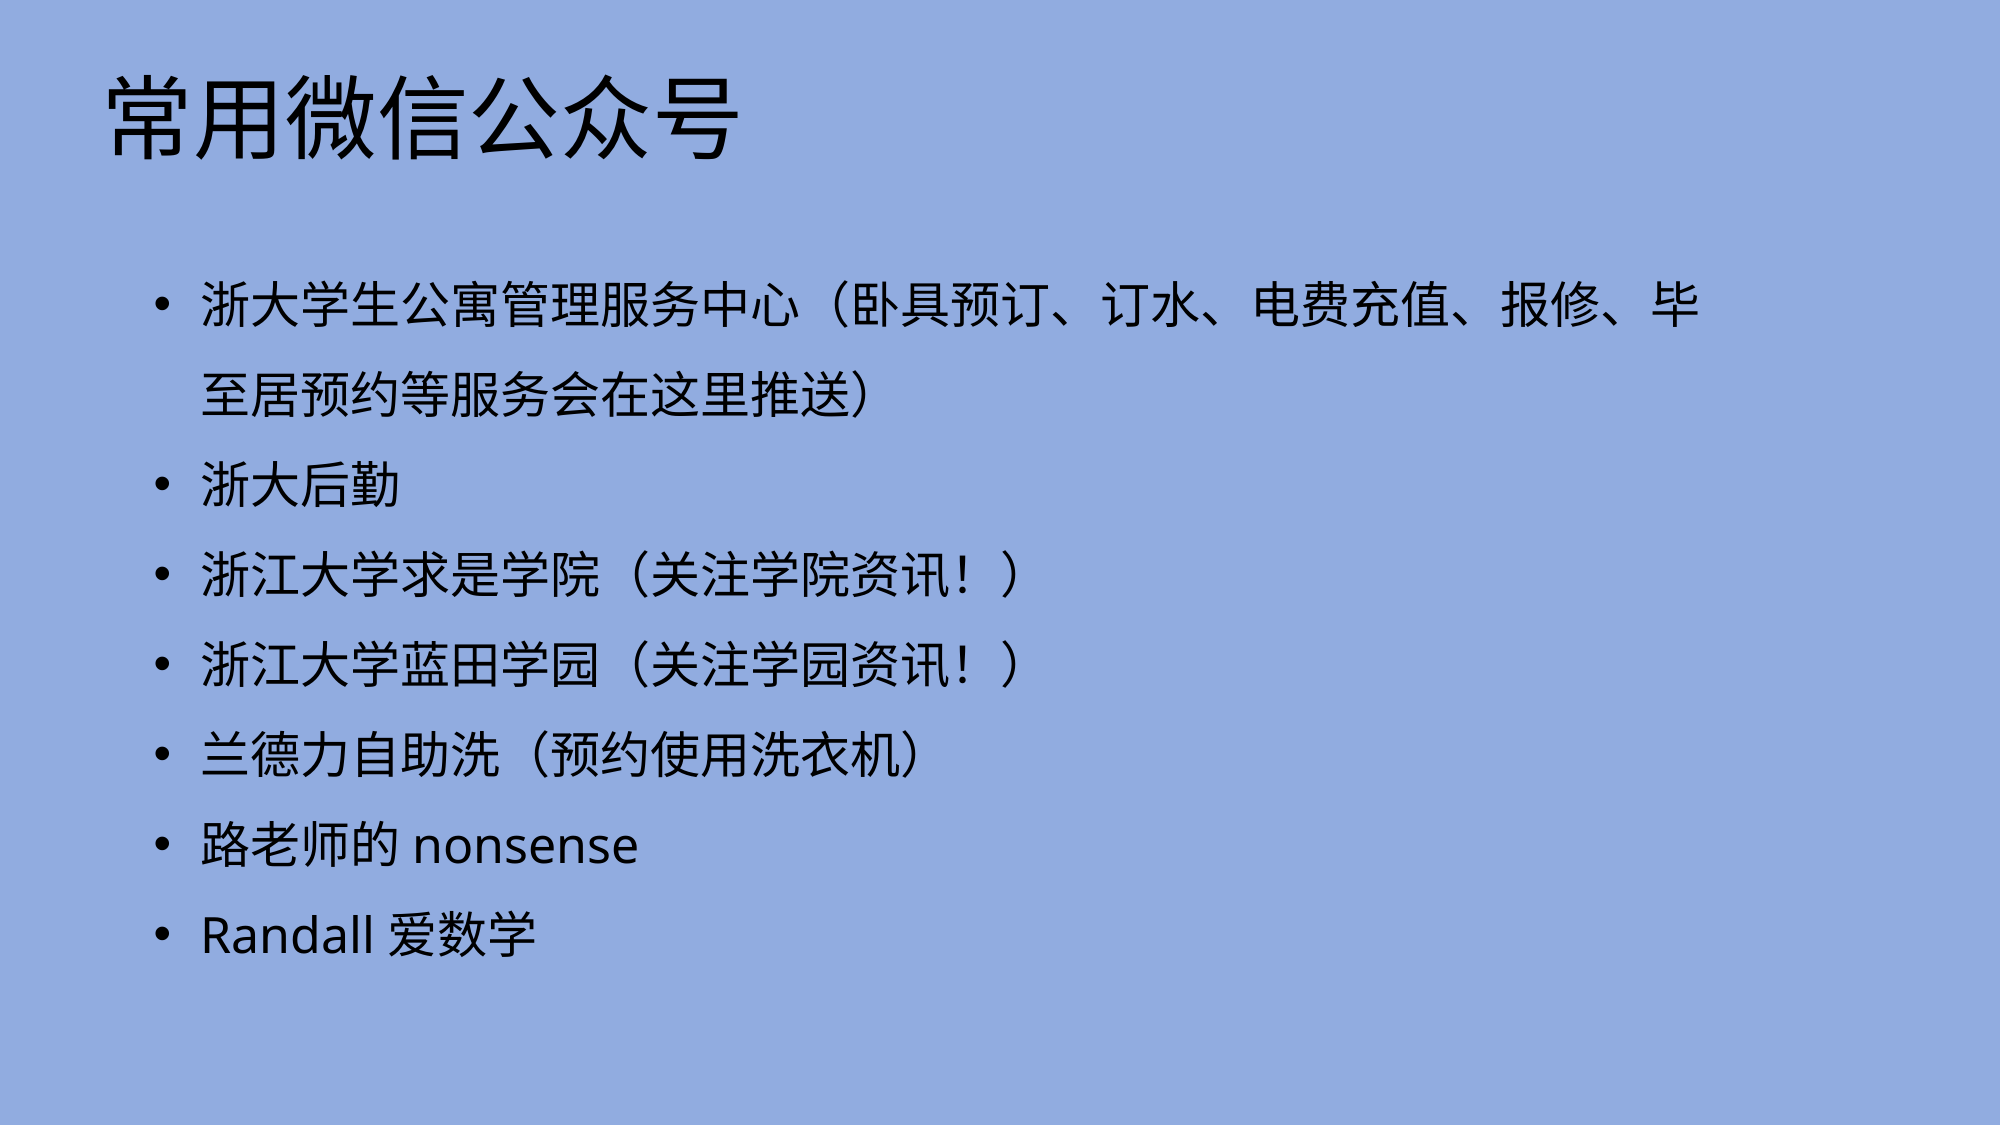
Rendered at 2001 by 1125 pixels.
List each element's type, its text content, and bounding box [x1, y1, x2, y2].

text_box 常用微信公众号 [87, 53, 1234, 179]
text_box 浙大学生公寓管理服务中心（卧具预订、订水、电费充值、报修、毕至居预约等服务会在这里推送） 浙大后勤 浙江大学求是学院（关注学院资讯！） 浙江大学蓝田学园（关注学园资讯！） 兰德力自助洗（预约使用洗衣机） 路老师的nonsense Randall爱数学 [138, 235, 1719, 1121]
